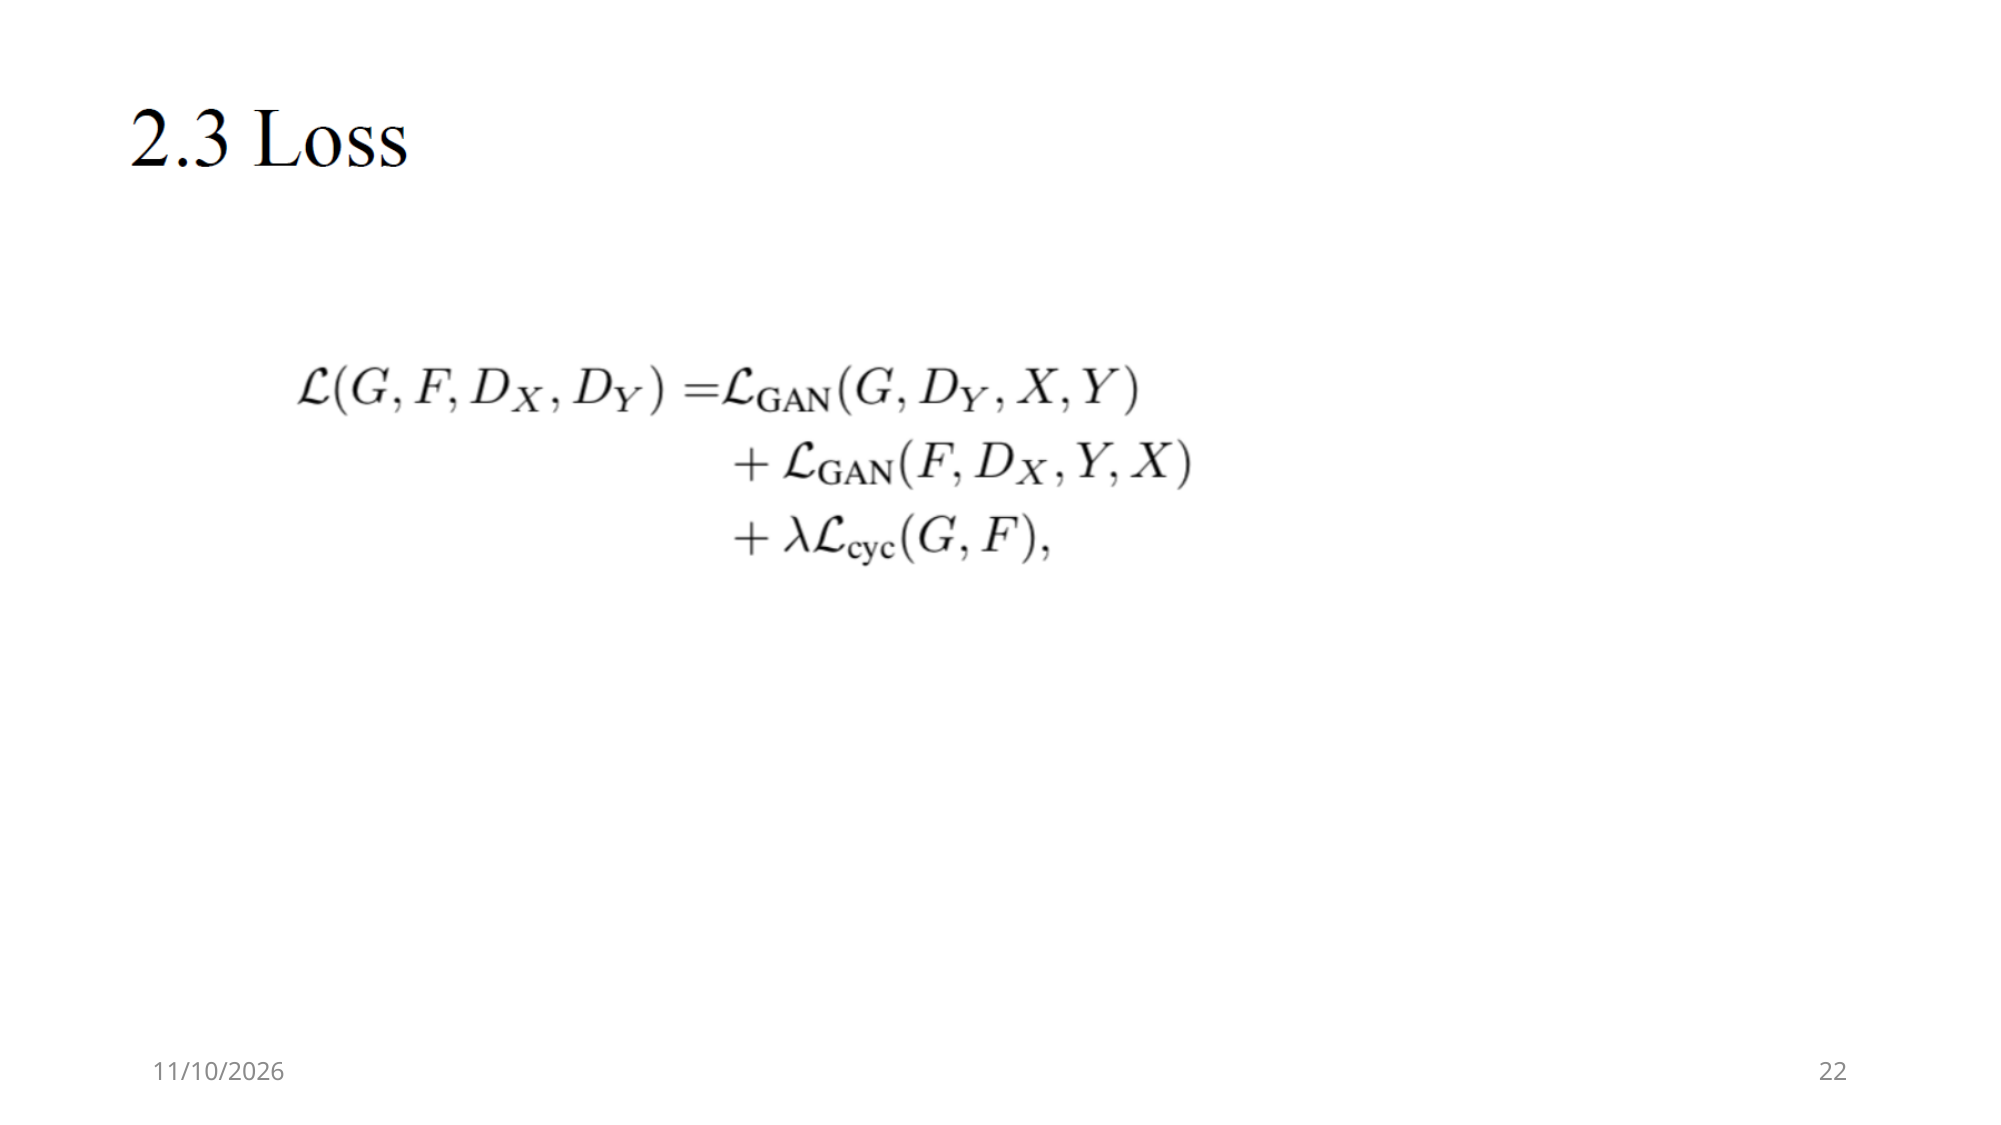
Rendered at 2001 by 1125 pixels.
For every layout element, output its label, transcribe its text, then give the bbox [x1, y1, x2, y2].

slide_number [137, 1042, 588, 1103]
picture [109, 71, 1429, 682]
slide_number 22 [1412, 1042, 1863, 1103]
